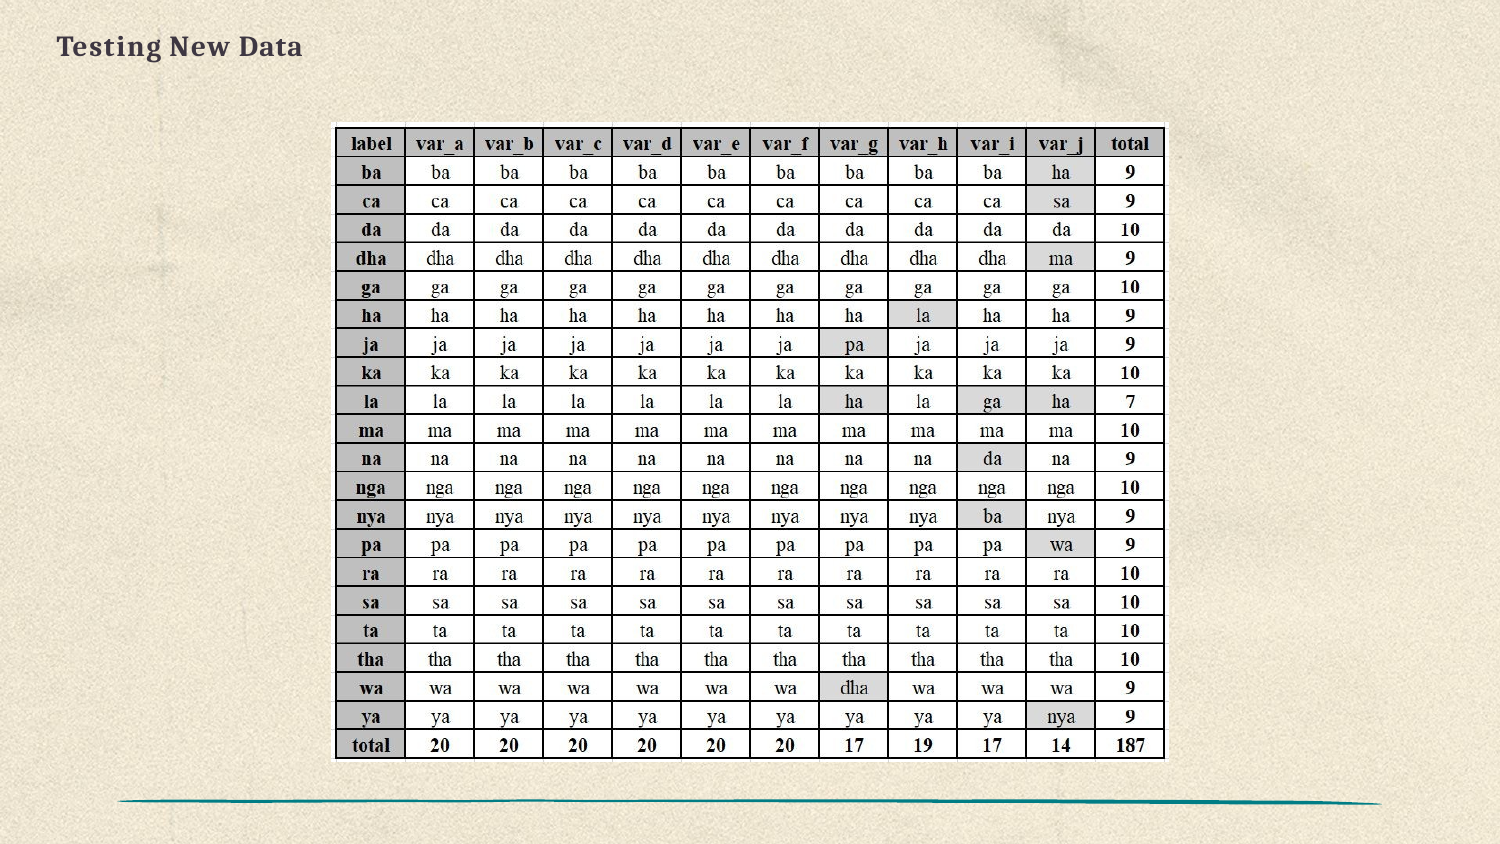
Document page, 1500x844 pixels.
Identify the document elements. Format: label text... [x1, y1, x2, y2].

picture [0, 0, 1500, 844]
text_box Testing New Data [54, 24, 316, 62]
text_box [117, 799, 1383, 805]
